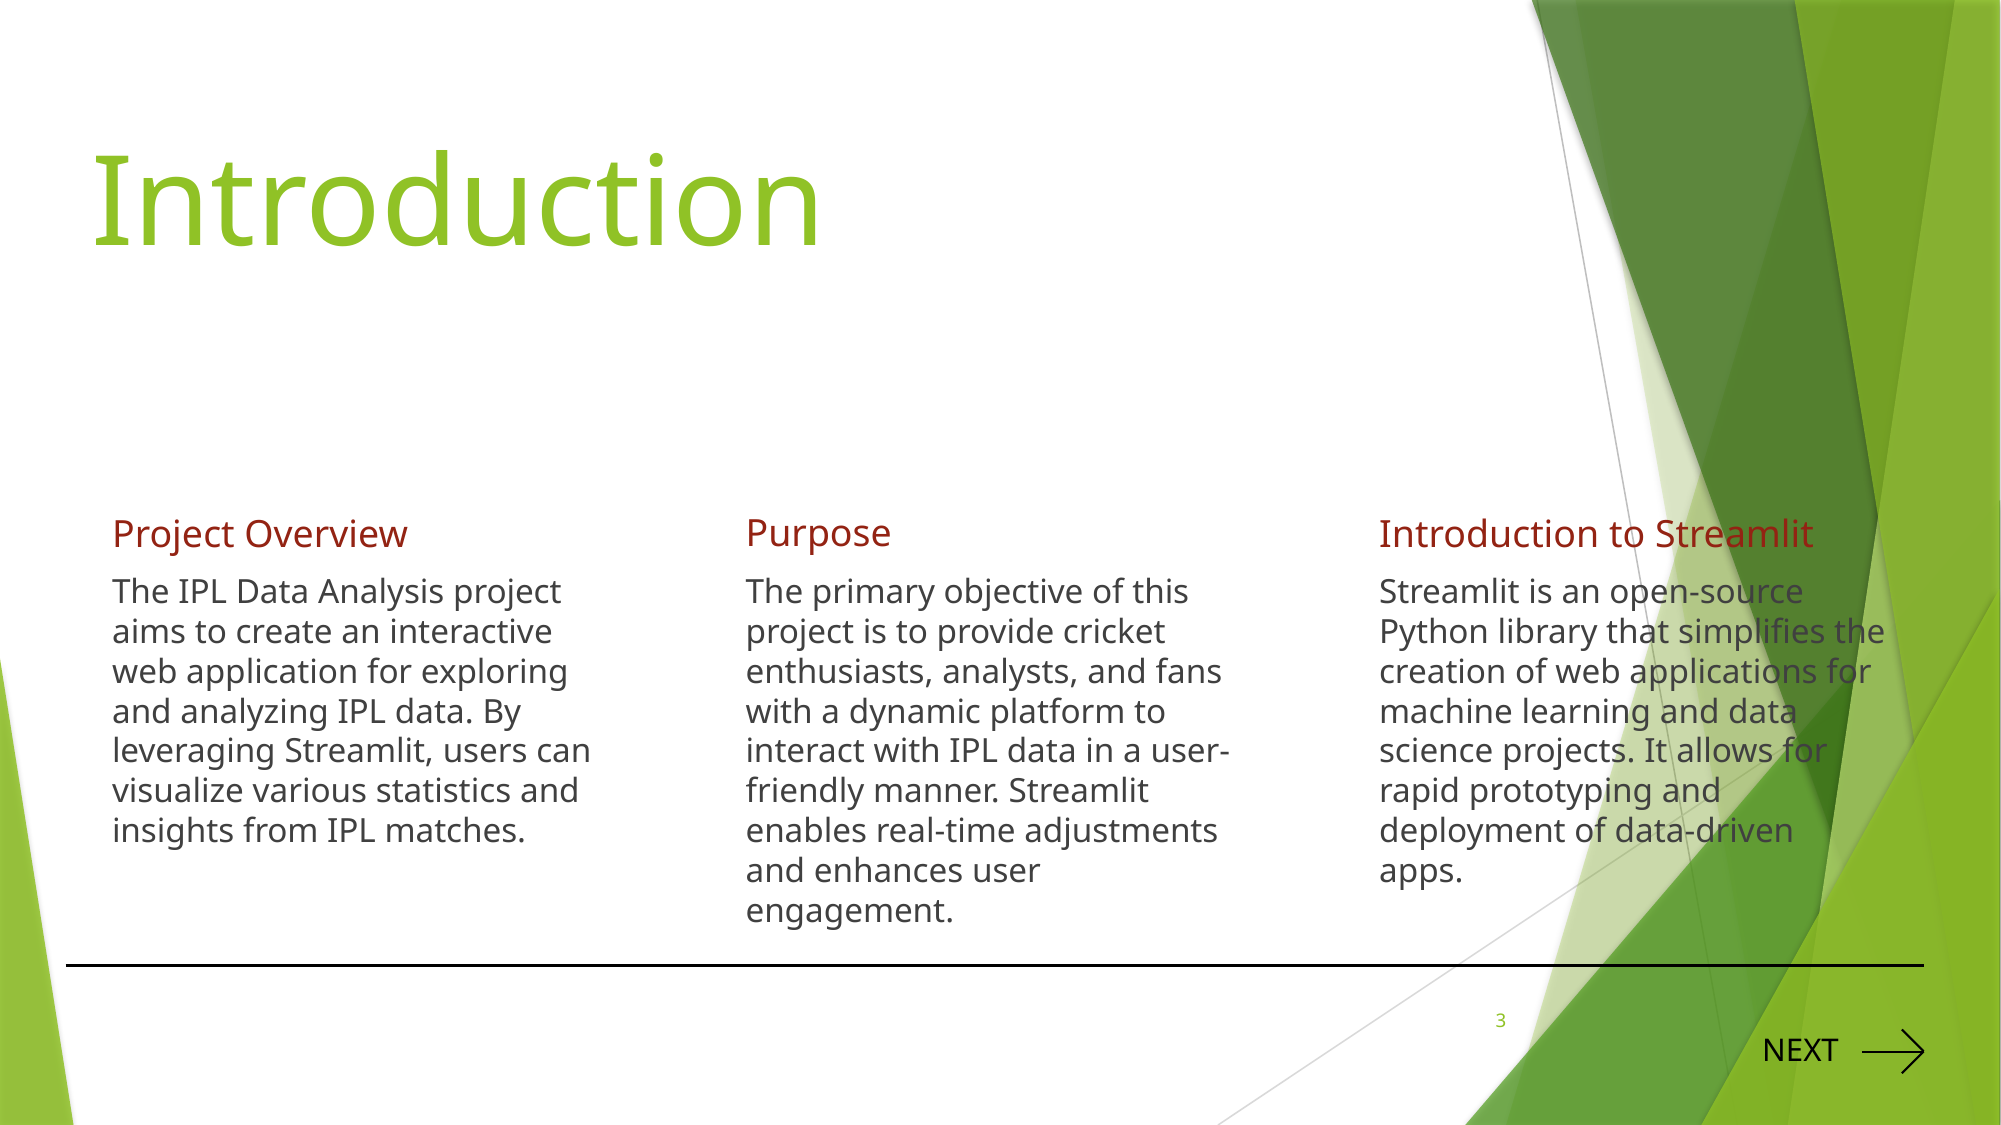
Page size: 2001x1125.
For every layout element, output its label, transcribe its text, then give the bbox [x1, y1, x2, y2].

list Streamlit is an open-source Python library that simplifies the creation of web applications for machine learning and data science projects. It allows for rapid prototyping and deployment of data-driven apps. [1364, 562, 1903, 953]
list The primary objective of this project is to provide cricket enthusiasts, analysts, and fans with a dynamic platform to interact with IPL data in a user-friendly manner. Streamlit enables real-time adjustments and enhances user engagement. [730, 562, 1270, 953]
list Project Overview [97, 463, 636, 563]
title Introduction [76, 112, 1334, 450]
list Introduction to Streamlit [1364, 463, 1903, 562]
slide_number 3 [1409, 991, 1522, 1051]
list The IPL Data Analysis project aims to create an interactive web application for exploring and analyzing IPL data. By leveraging Streamlit, users can visualize various statistics and insights from IPL matches. [97, 563, 636, 953]
list Purpose [730, 462, 1270, 562]
